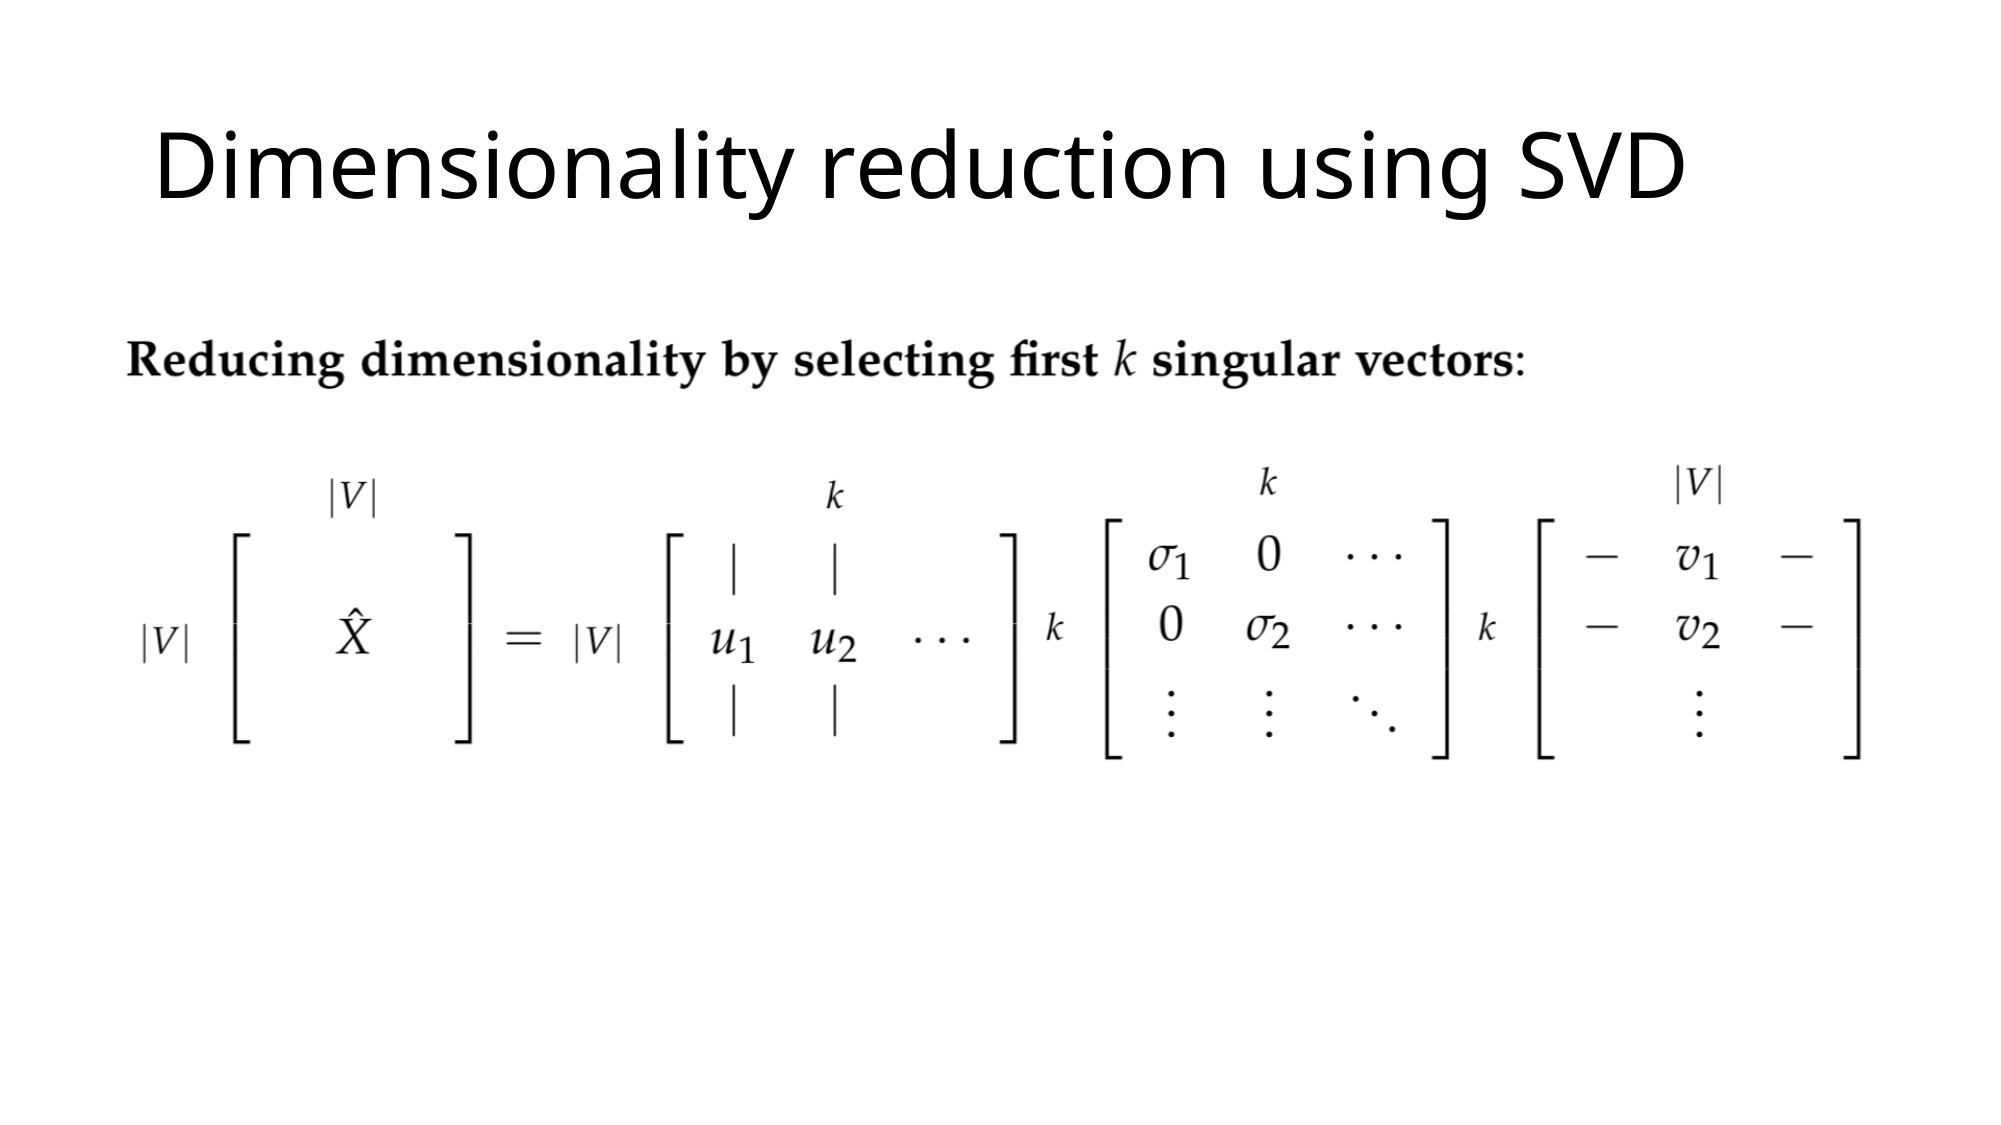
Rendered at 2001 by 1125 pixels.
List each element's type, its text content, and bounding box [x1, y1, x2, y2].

picture [102, 319, 1898, 806]
title Dimensionality reduction using SVD [137, 59, 1863, 278]
